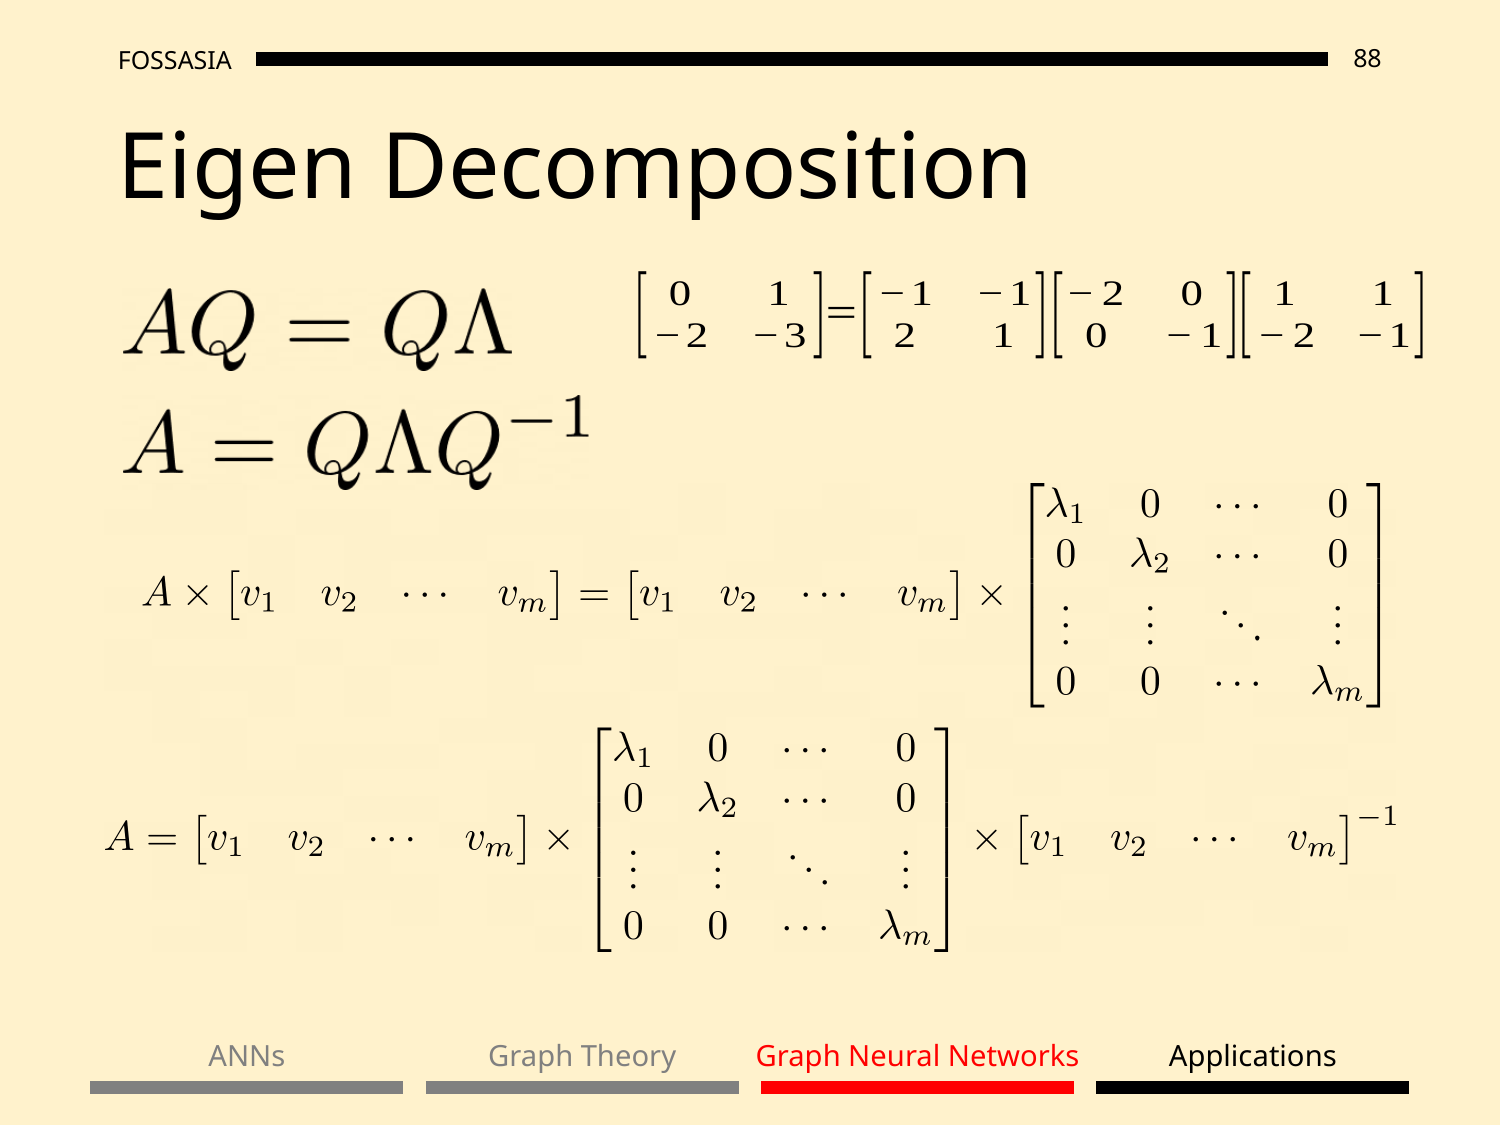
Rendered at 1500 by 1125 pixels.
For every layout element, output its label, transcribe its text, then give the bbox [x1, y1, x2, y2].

picture [121, 288, 512, 372]
title Eigen Decomposition [103, 59, 1397, 278]
picture [104, 395, 1396, 952]
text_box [90, 1029, 1410, 1088]
